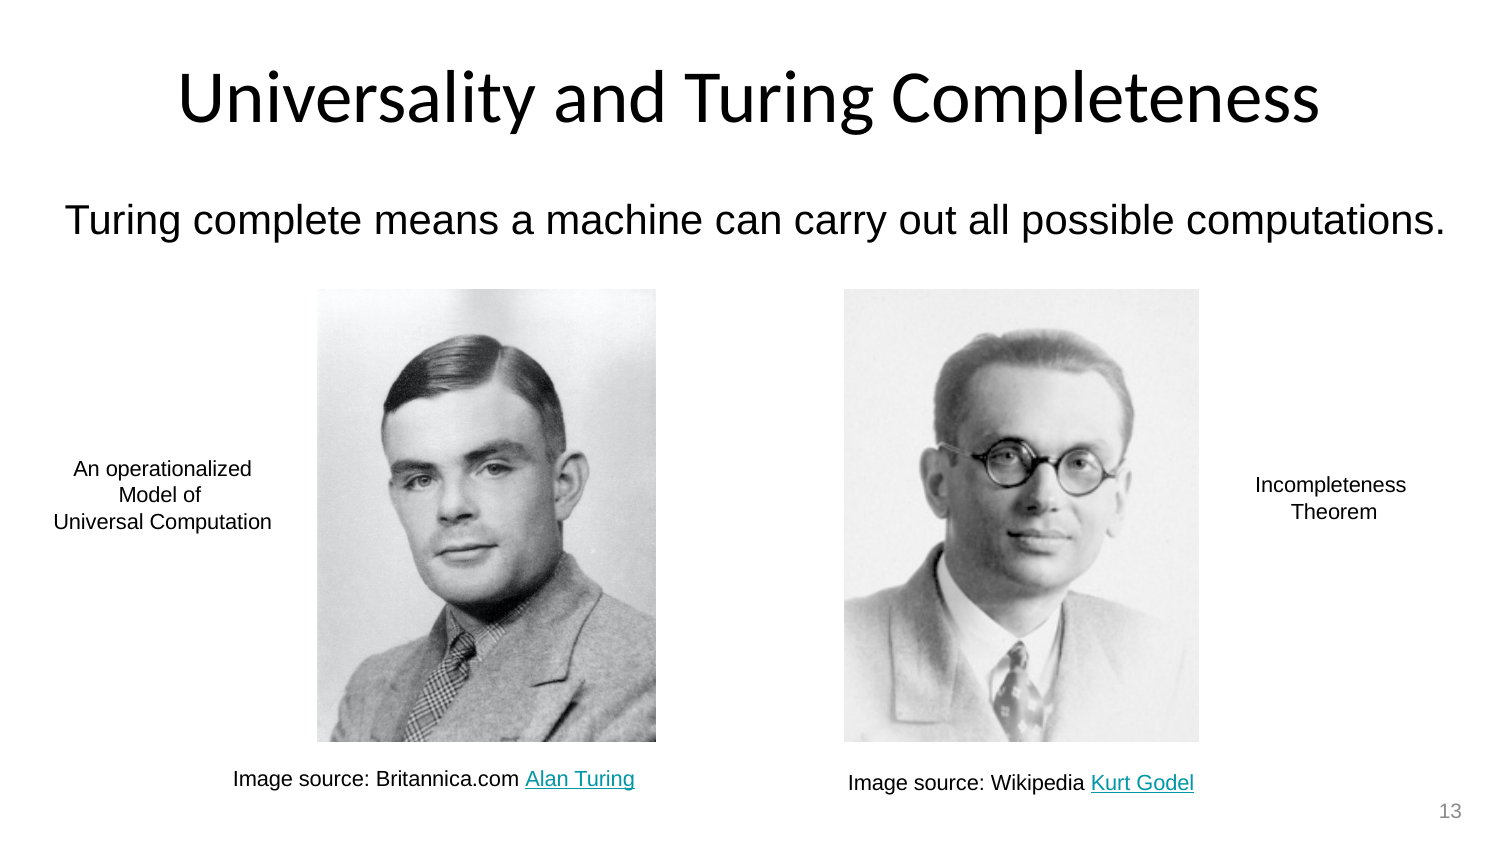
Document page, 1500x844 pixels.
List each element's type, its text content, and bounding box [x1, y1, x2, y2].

text_box An operationalized Model of Universal Computation [38, 447, 288, 541]
text_box Image source: Britannica.com Alan Turing [218, 757, 650, 799]
text_box Turing complete means a machine can carry out all possible computations. [38, 185, 1462, 251]
text_box Universality and Turing Completeness [162, 40, 1337, 146]
picture [843, 289, 1199, 742]
text_box Incompleteness Theorem [1240, 463, 1428, 531]
text_box Image source: Wikipedia Kurt Godel [833, 761, 1210, 803]
picture [317, 289, 657, 742]
slide_number 13 [1420, 788, 1477, 832]
